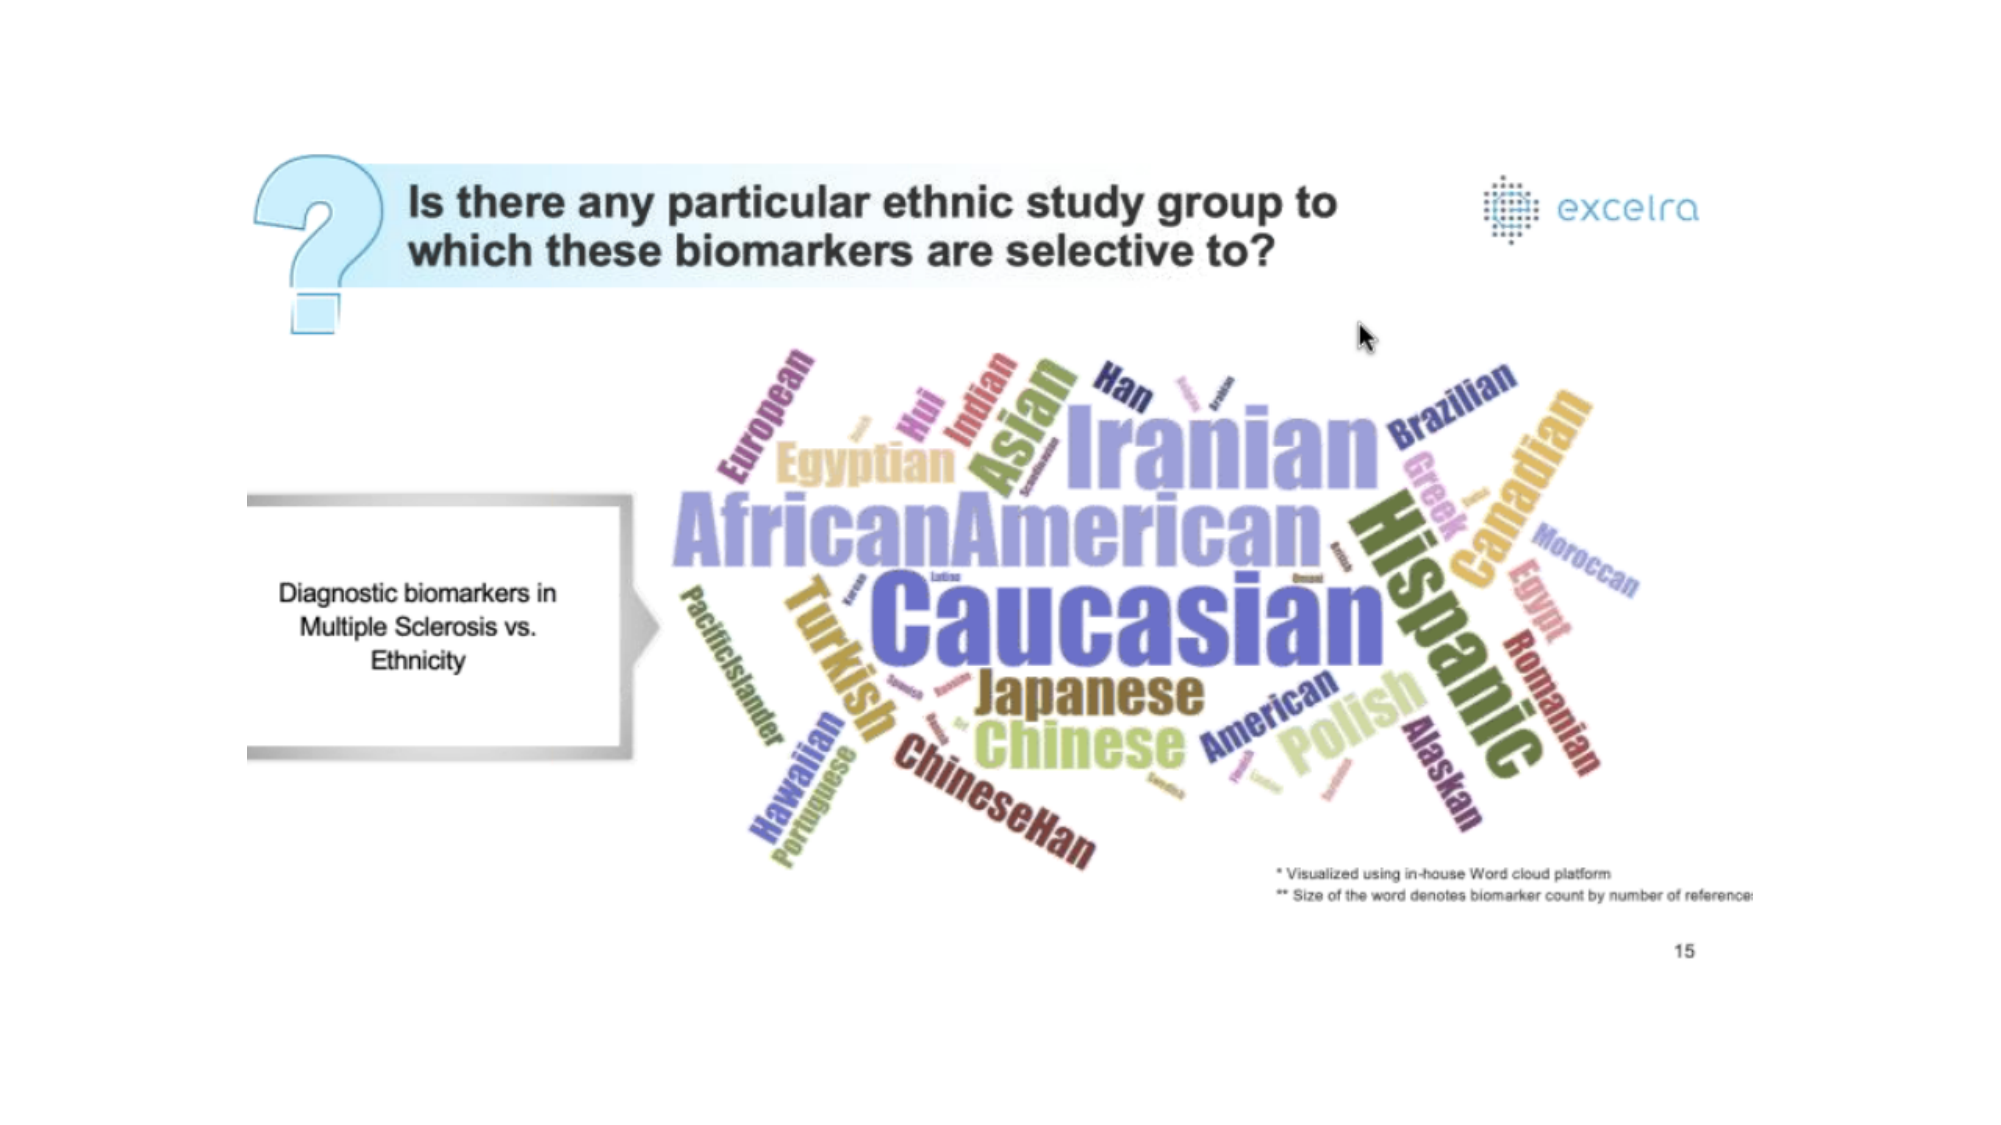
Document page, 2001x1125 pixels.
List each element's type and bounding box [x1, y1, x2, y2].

picture [247, 142, 1753, 982]
